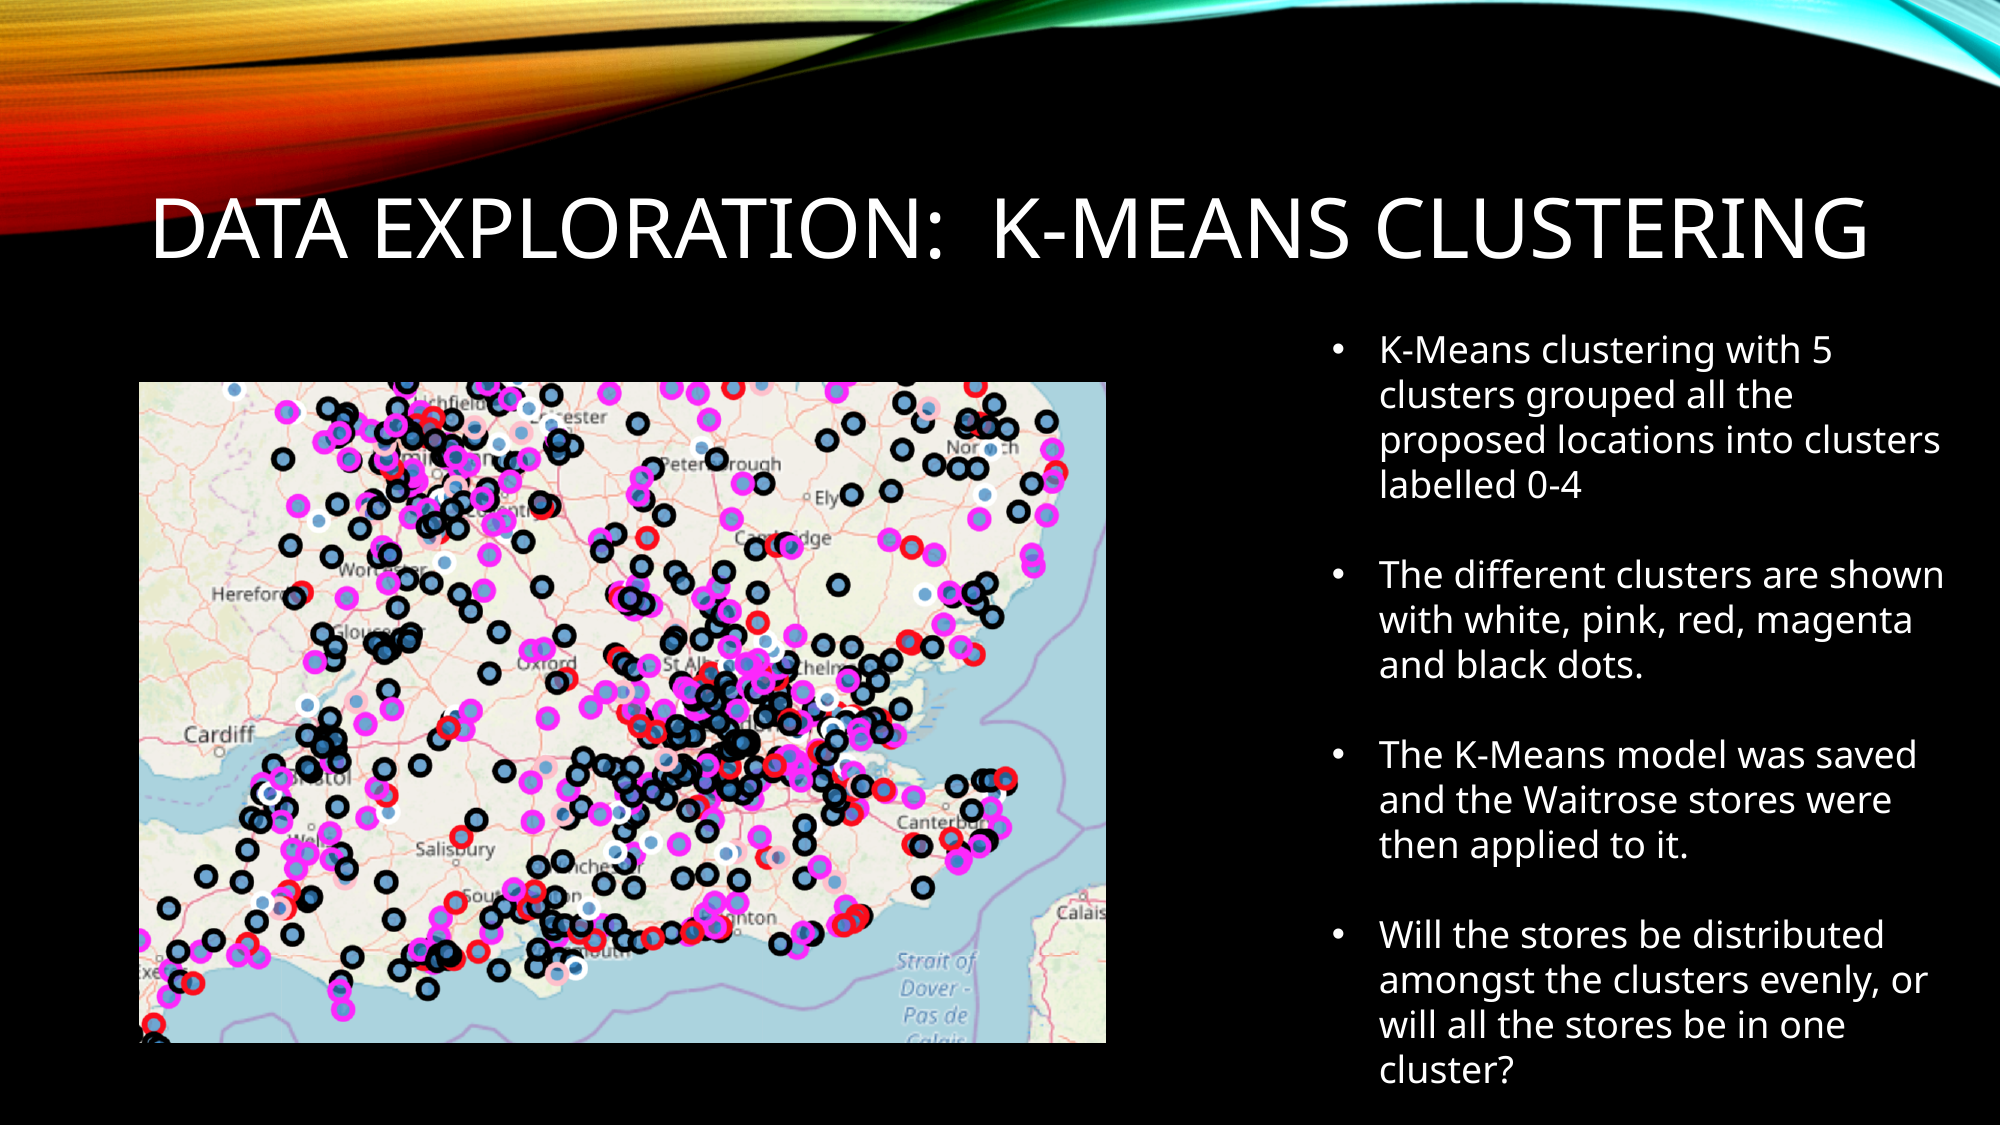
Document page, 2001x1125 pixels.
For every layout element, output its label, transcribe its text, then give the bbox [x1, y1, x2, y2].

text_box K-Means clustering with 5 clusters grouped all the proposed locations into clusters labelled 0-4 The different clusters are shown with white, pink, red, magenta and black dots. The K-Means model was saved and the Waitrose stores were then applied to it. Will the stores be distributed amongst the clusters evenly, or will all the stores be in one cluster? [1317, 318, 1977, 1099]
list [139, 382, 1106, 1043]
picture [0, 0, 2000, 237]
title DATA Exploration: K-MEANS Clustering [103, 125, 1888, 338]
